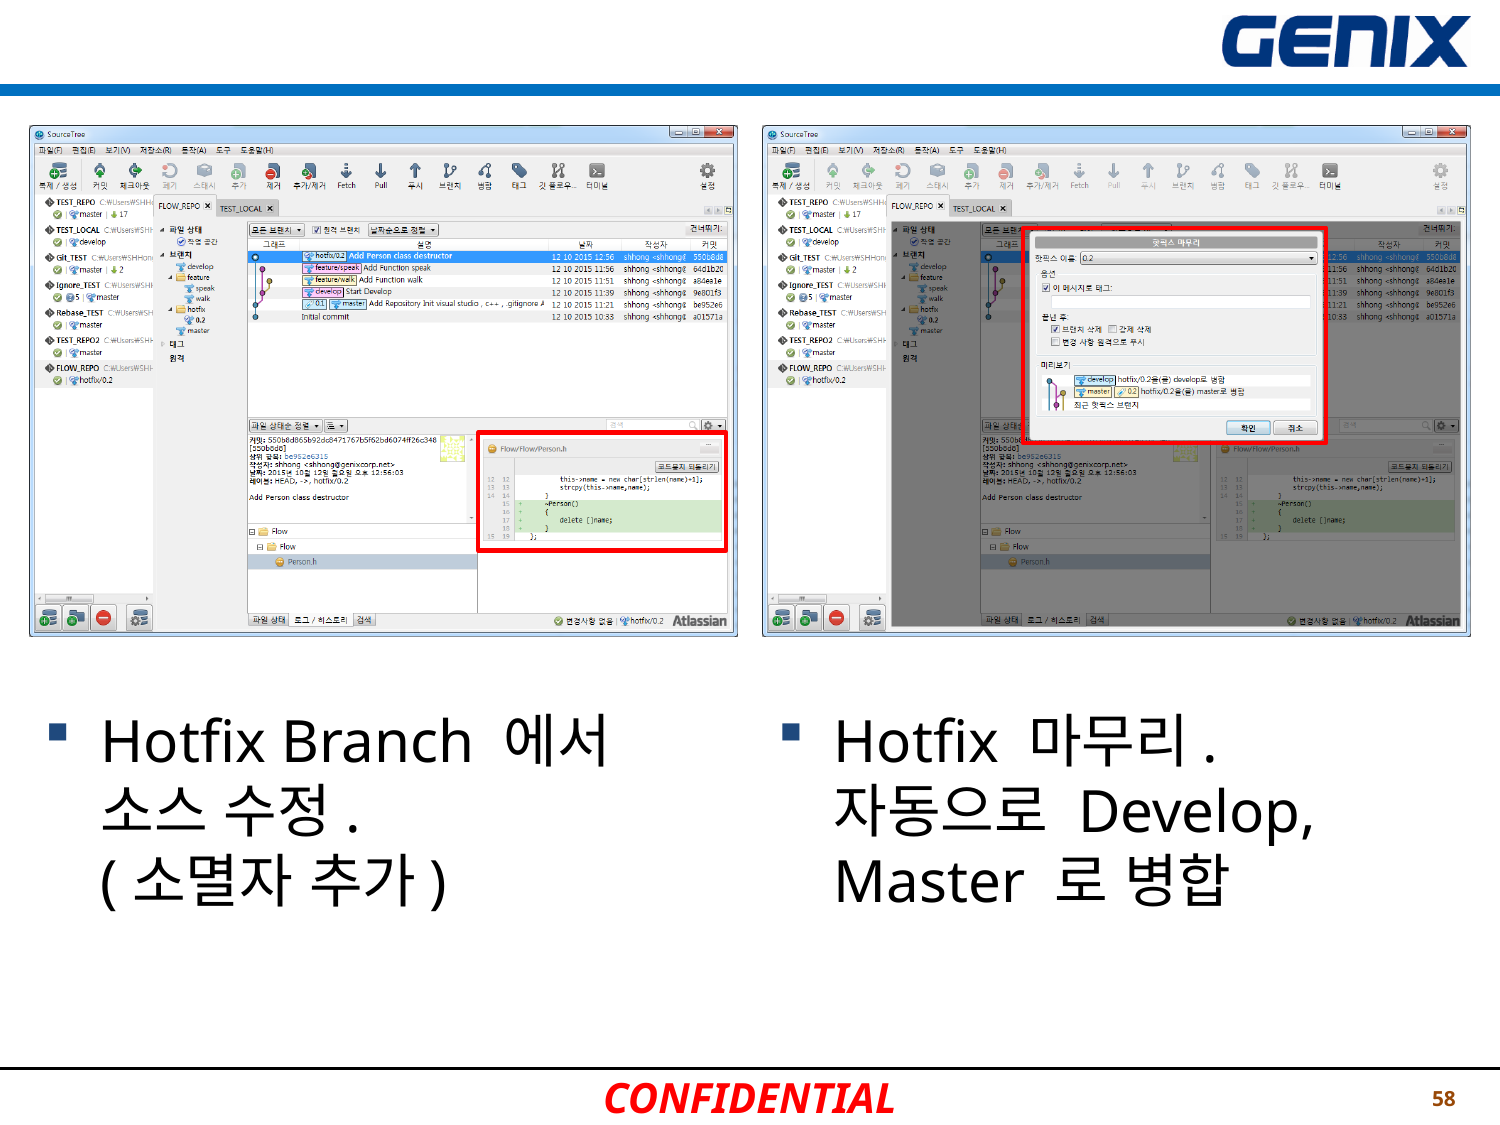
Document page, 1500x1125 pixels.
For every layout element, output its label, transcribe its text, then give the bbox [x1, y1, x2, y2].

list Hotfix 마무리. 자동으로 Develop, Master 로 병합 [762, 643, 1471, 1035]
picture [29, 125, 738, 637]
picture [1222, 15, 1471, 67]
list Hotfix Branch 에서 소스 수정. (소멸자 추가) [29, 644, 738, 1035]
picture [761, 125, 1471, 637]
slide_number 58 [1315, 1082, 1471, 1117]
footer CONFIDENTIAL [512, 1082, 988, 1119]
